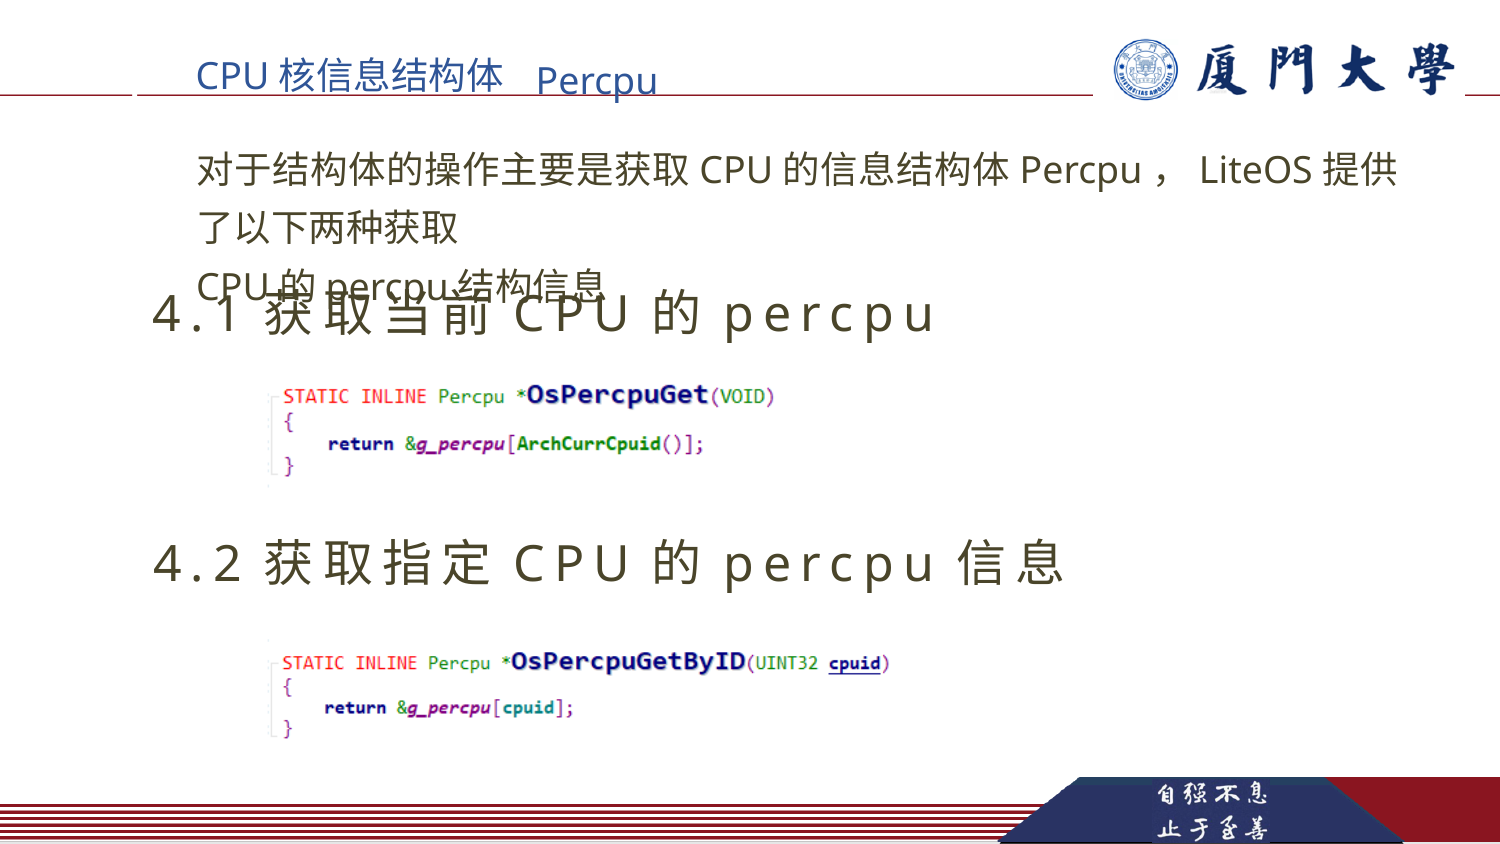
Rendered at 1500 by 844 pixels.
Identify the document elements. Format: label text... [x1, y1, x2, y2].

text_box CPU核信息结构体 [184, 46, 515, 103]
picture [0, 0, 1500, 844]
text_box 4.2获取指定CPU的percpu信息 [141, 526, 1107, 598]
text_box 对于结构体的操作主要是获取CPU的信息结构体Percpu，LiteOS提供了以下两种获取 CPU的percpu结构信息 [184, 126, 1409, 314]
text_box 4 [96, 31, 160, 117]
text_box Percpu [524, 51, 670, 108]
text_box 4.1获取当前CPU的percpu [141, 275, 1003, 348]
